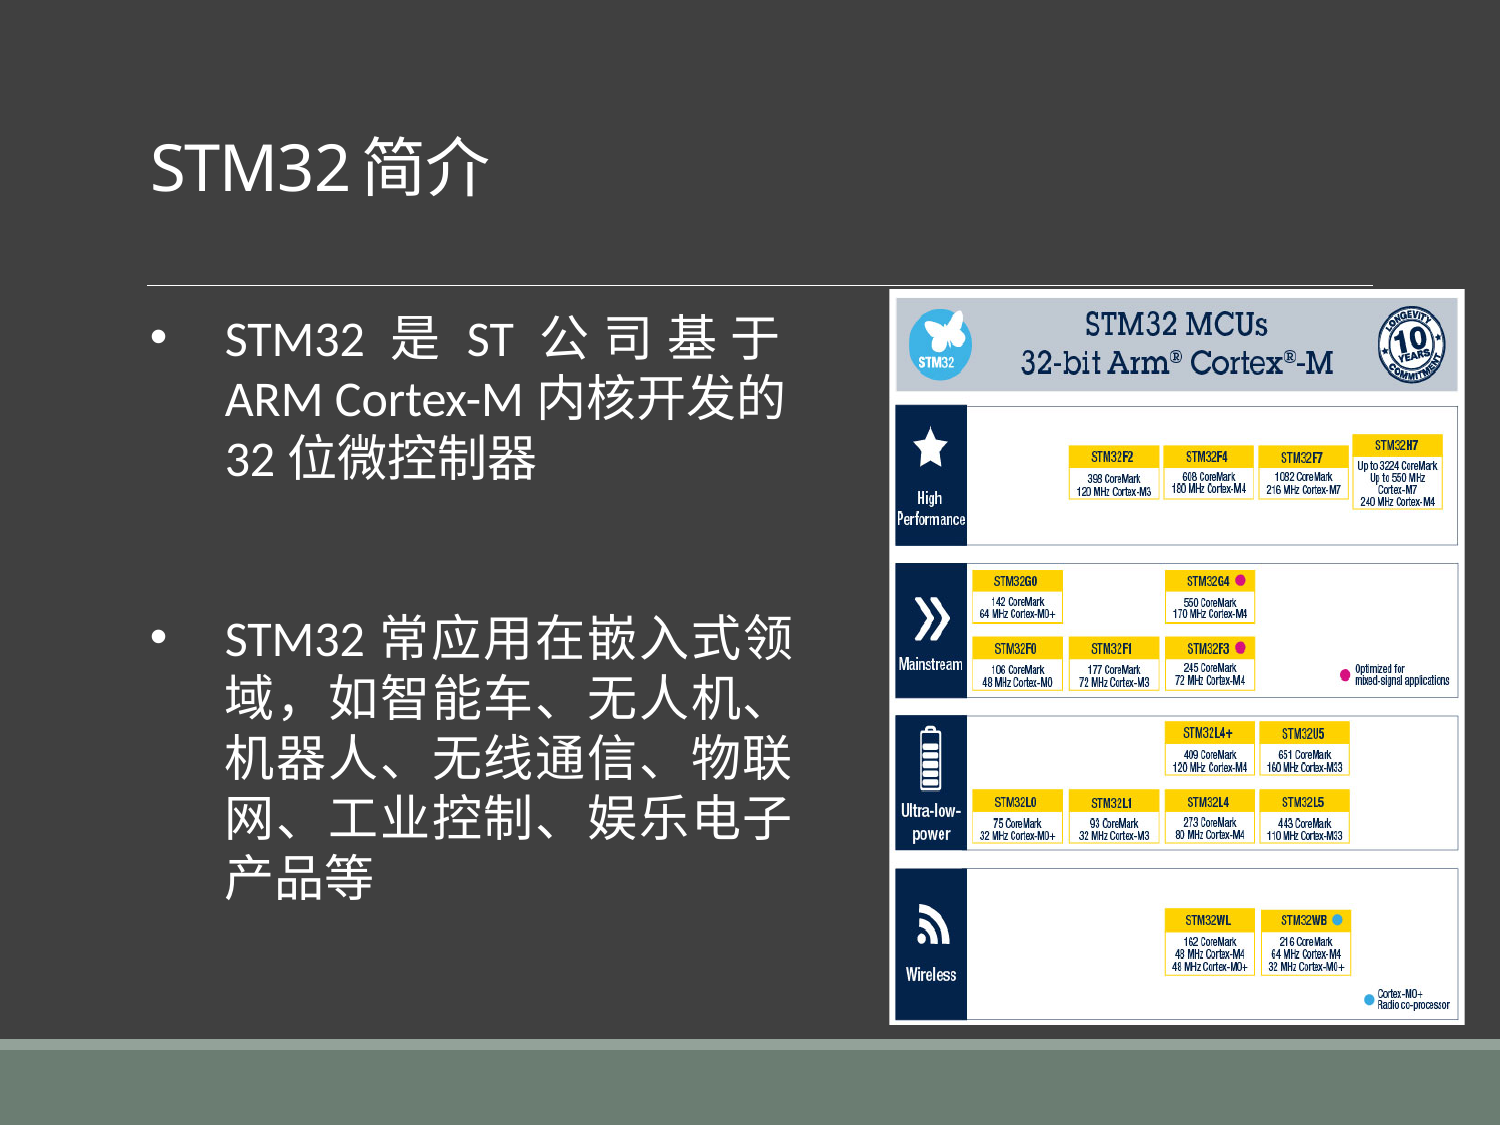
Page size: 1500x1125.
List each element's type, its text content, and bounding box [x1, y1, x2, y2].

picture [888, 289, 1466, 1026]
text_box [532, 614, 885, 802]
title STM32简介 [135, 129, 1352, 290]
text_box STM32是ST公司基于ARM Cortex-M内核开发的32位微控制器 STM32常应用在嵌入式领域，如智能车、无人机、机器人、无线通信、物联网、工业控制、娱乐电子产品等 [135, 298, 808, 615]
